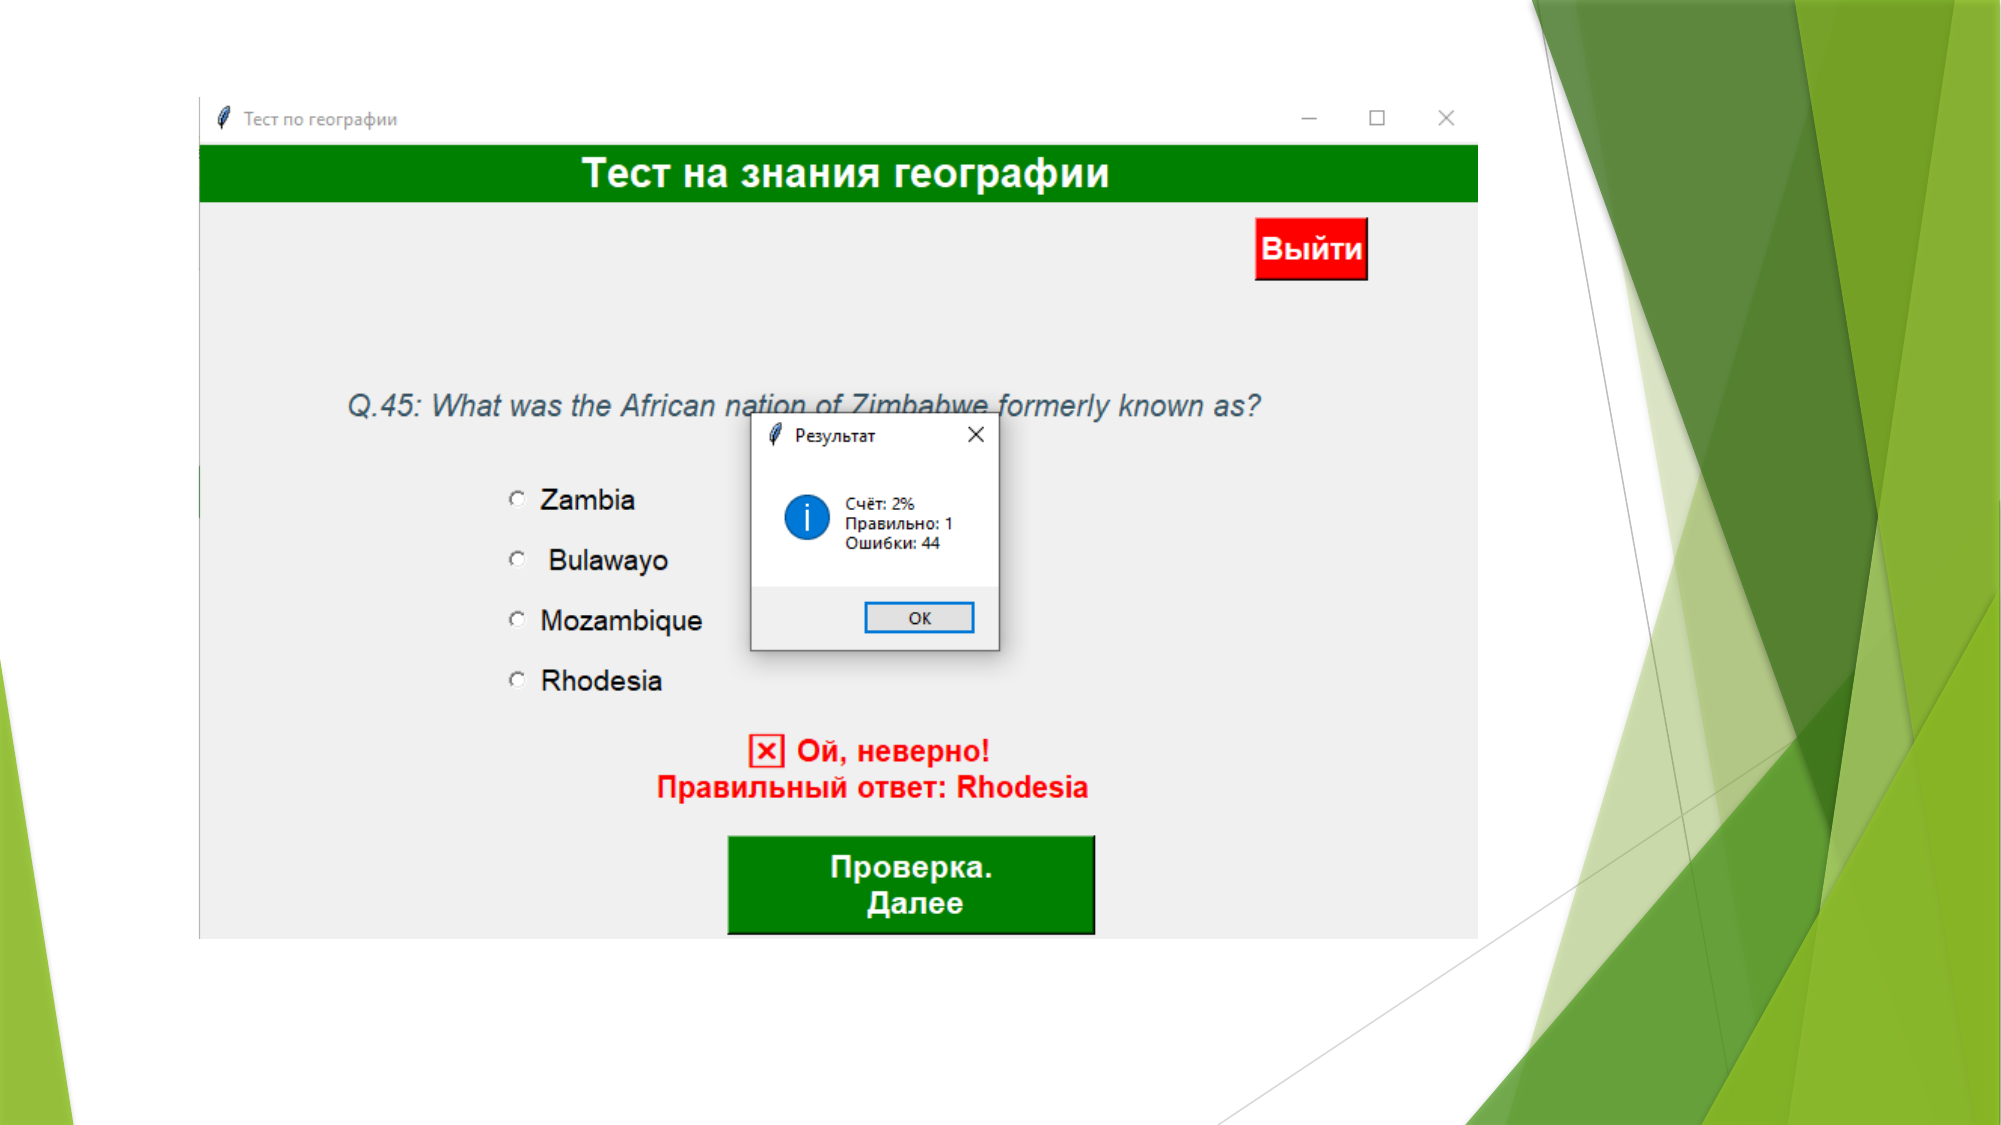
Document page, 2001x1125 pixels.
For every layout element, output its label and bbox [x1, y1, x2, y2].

picture [198, 97, 1479, 939]
